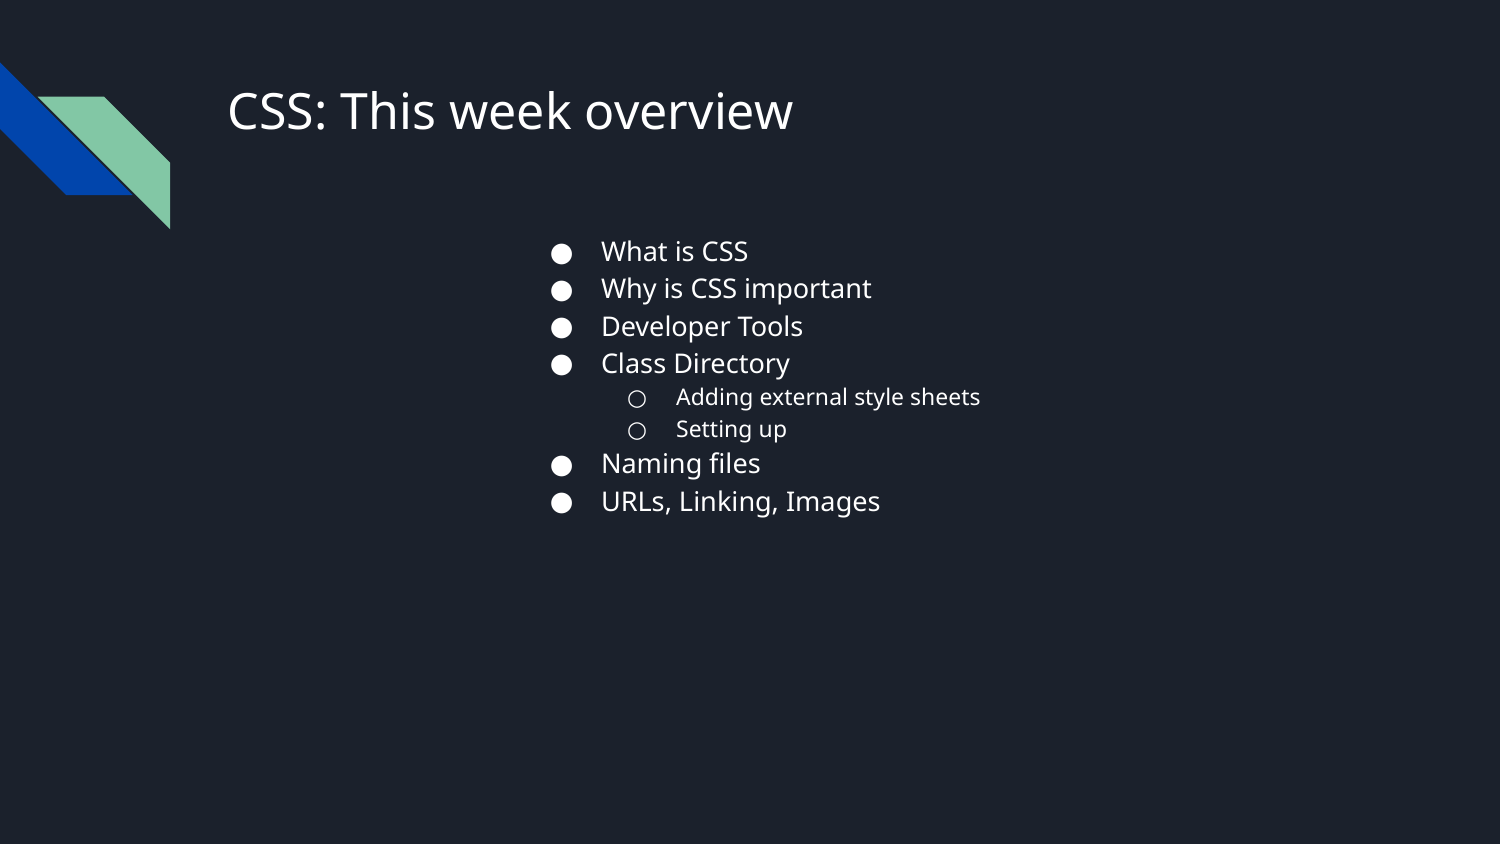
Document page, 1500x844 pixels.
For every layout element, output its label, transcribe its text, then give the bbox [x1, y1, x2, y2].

title CSS: This week overview [212, 64, 1368, 215]
list What is CSS Why is CSS important Developer Tools Class Directory Adding external style sheets Setting up Naming files URLs, Linking, Images [511, 214, 1070, 693]
